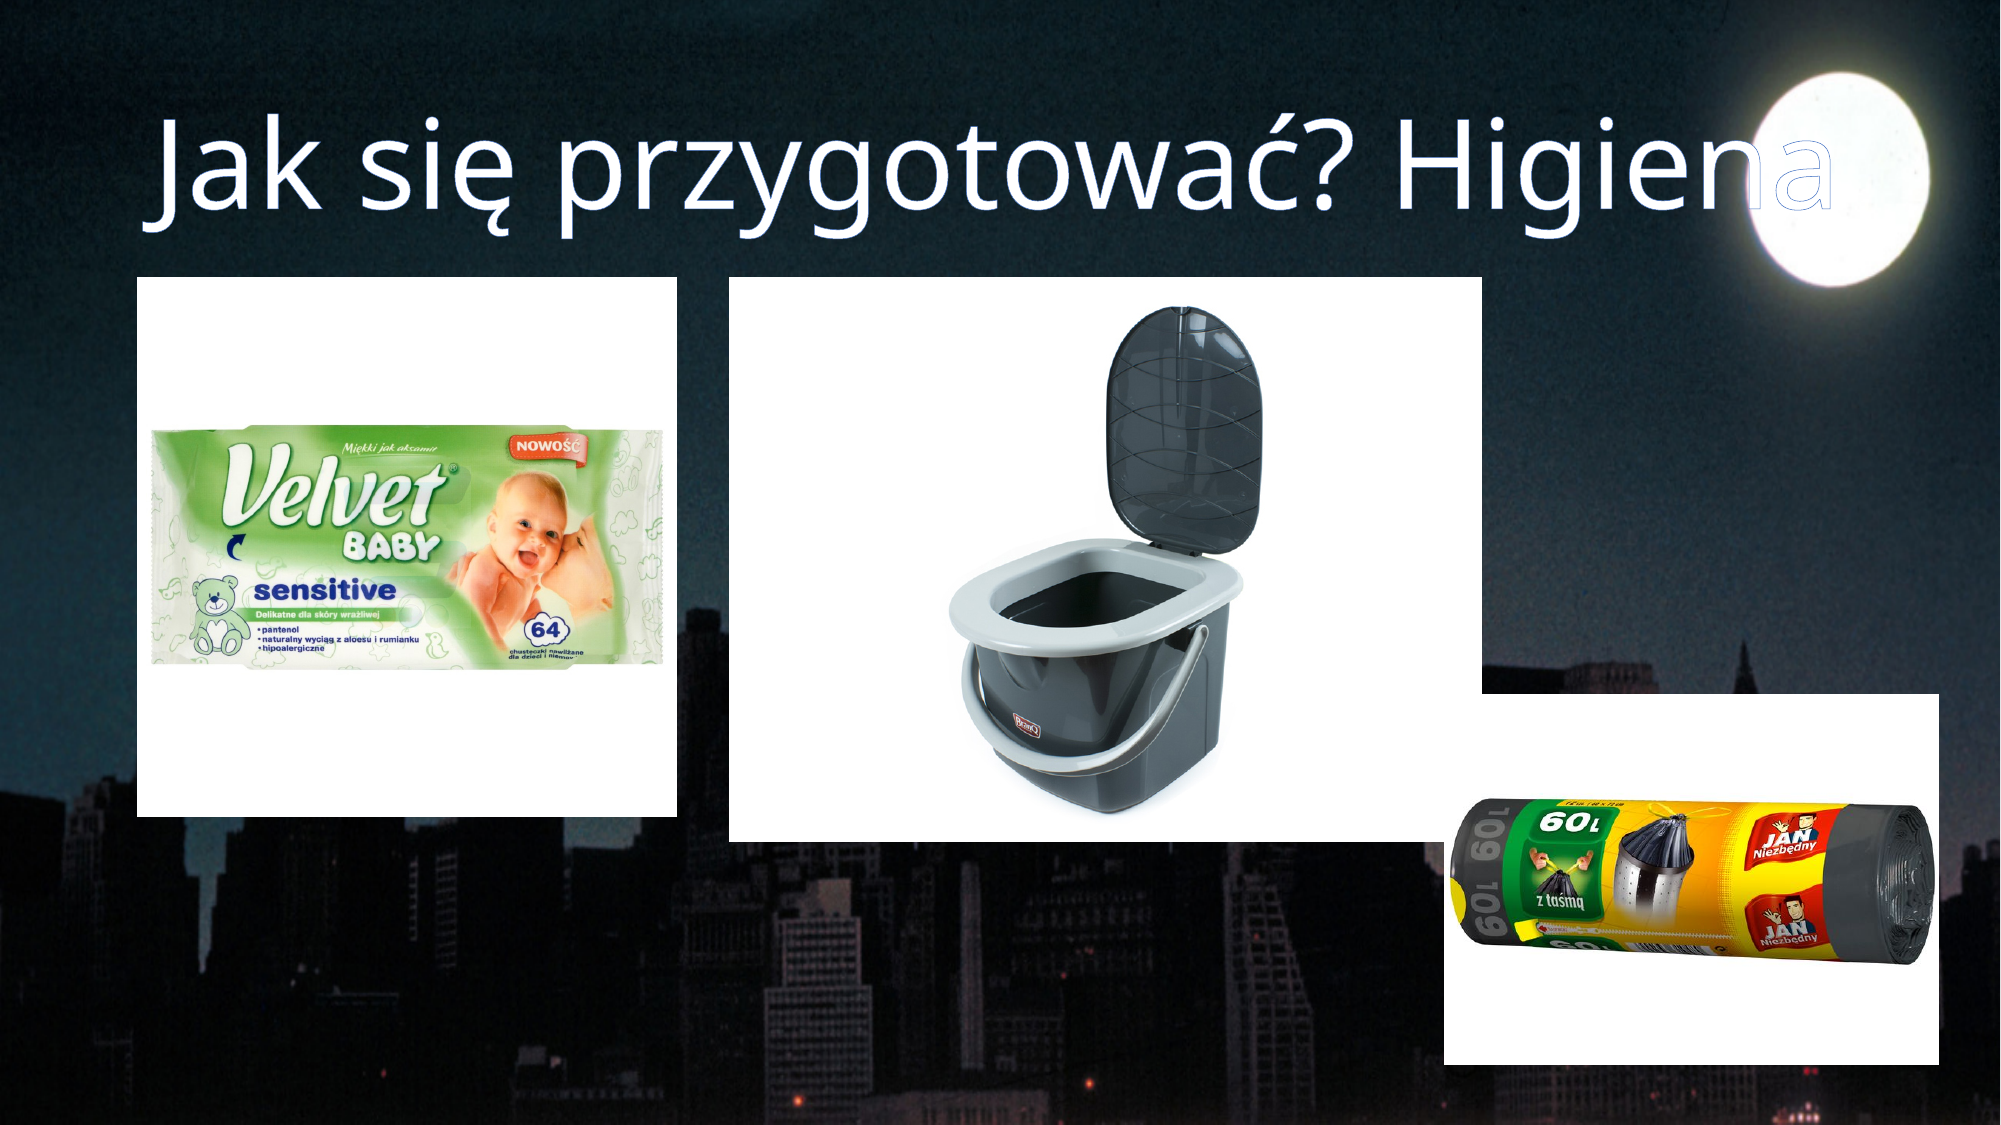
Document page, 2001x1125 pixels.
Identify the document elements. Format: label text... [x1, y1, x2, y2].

title Jak się przygotować? Higiena [137, 59, 1863, 278]
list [729, 277, 1482, 842]
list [137, 277, 677, 817]
picture [0, 0, 2001, 1125]
